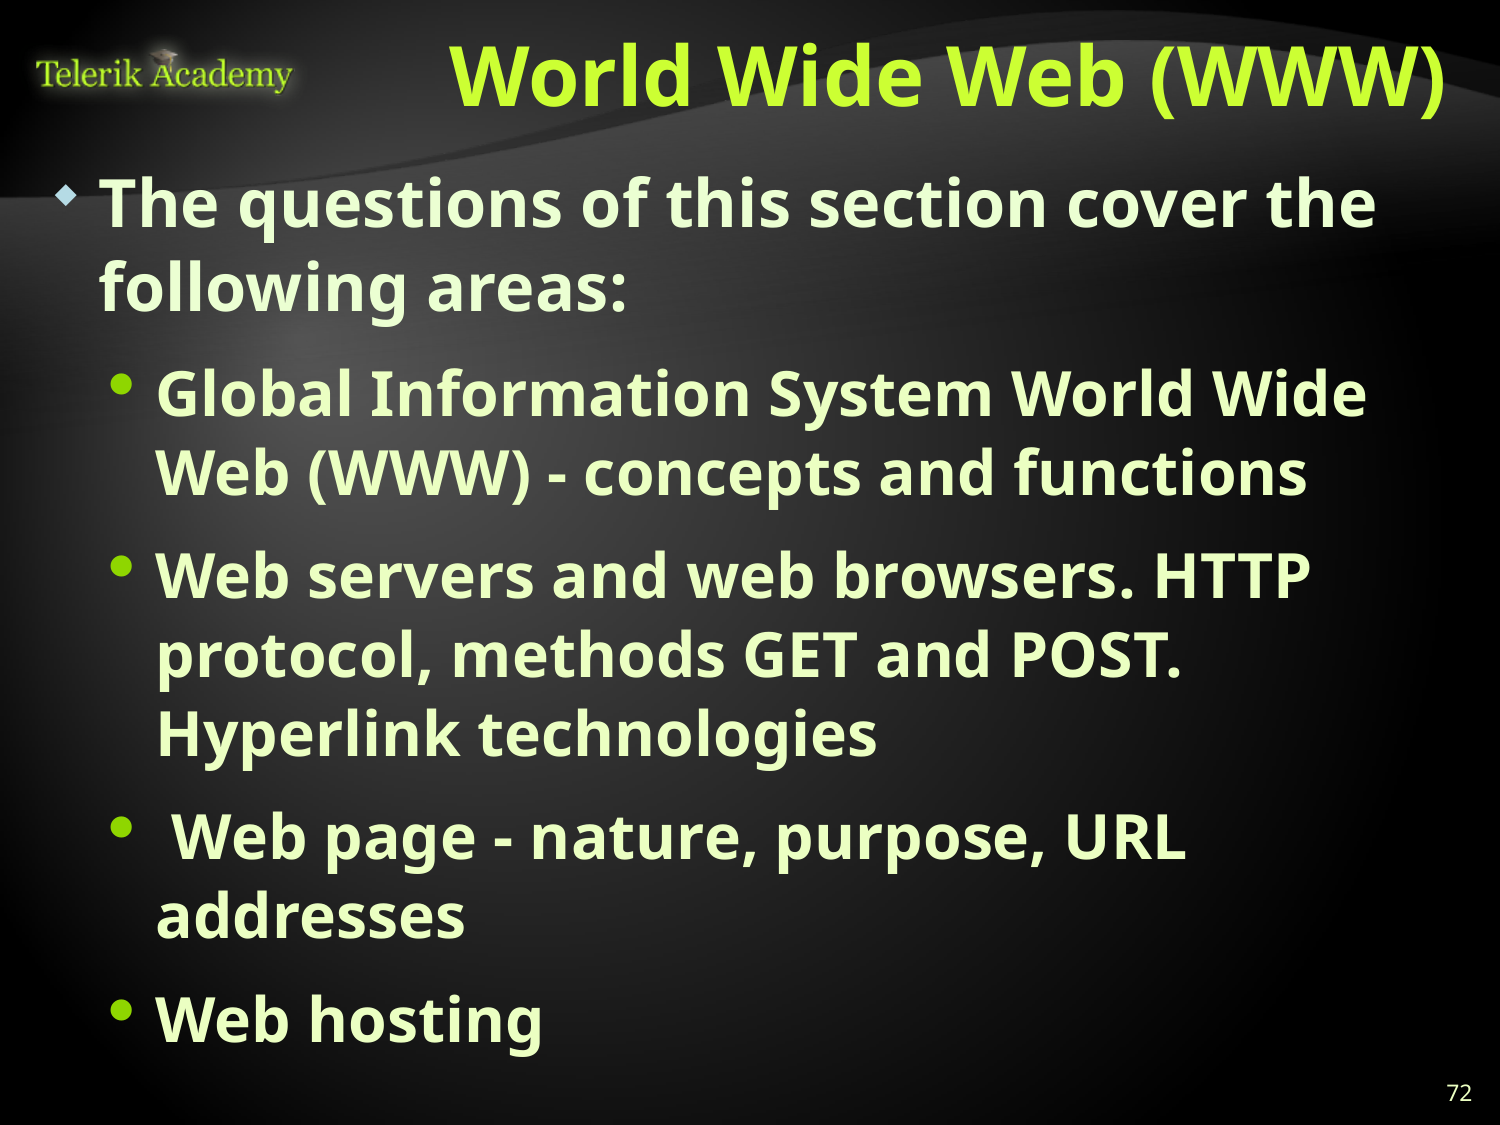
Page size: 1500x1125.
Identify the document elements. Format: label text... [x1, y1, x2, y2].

slide_number 72 [1412, 1074, 1488, 1113]
list The questions of this section cover the following areas: Global Information System World Wide Web (WWW) - concepts and functions Web servers and web browsers. HTTP protocol, methods GET and POST. Hyperlink technologies Web page - nature, purpose, URL addresses Web hosting [37, 149, 1463, 1100]
picture [0, 0, 1500, 1125]
title World Wide Web (WWW) [300, 12, 1463, 149]
